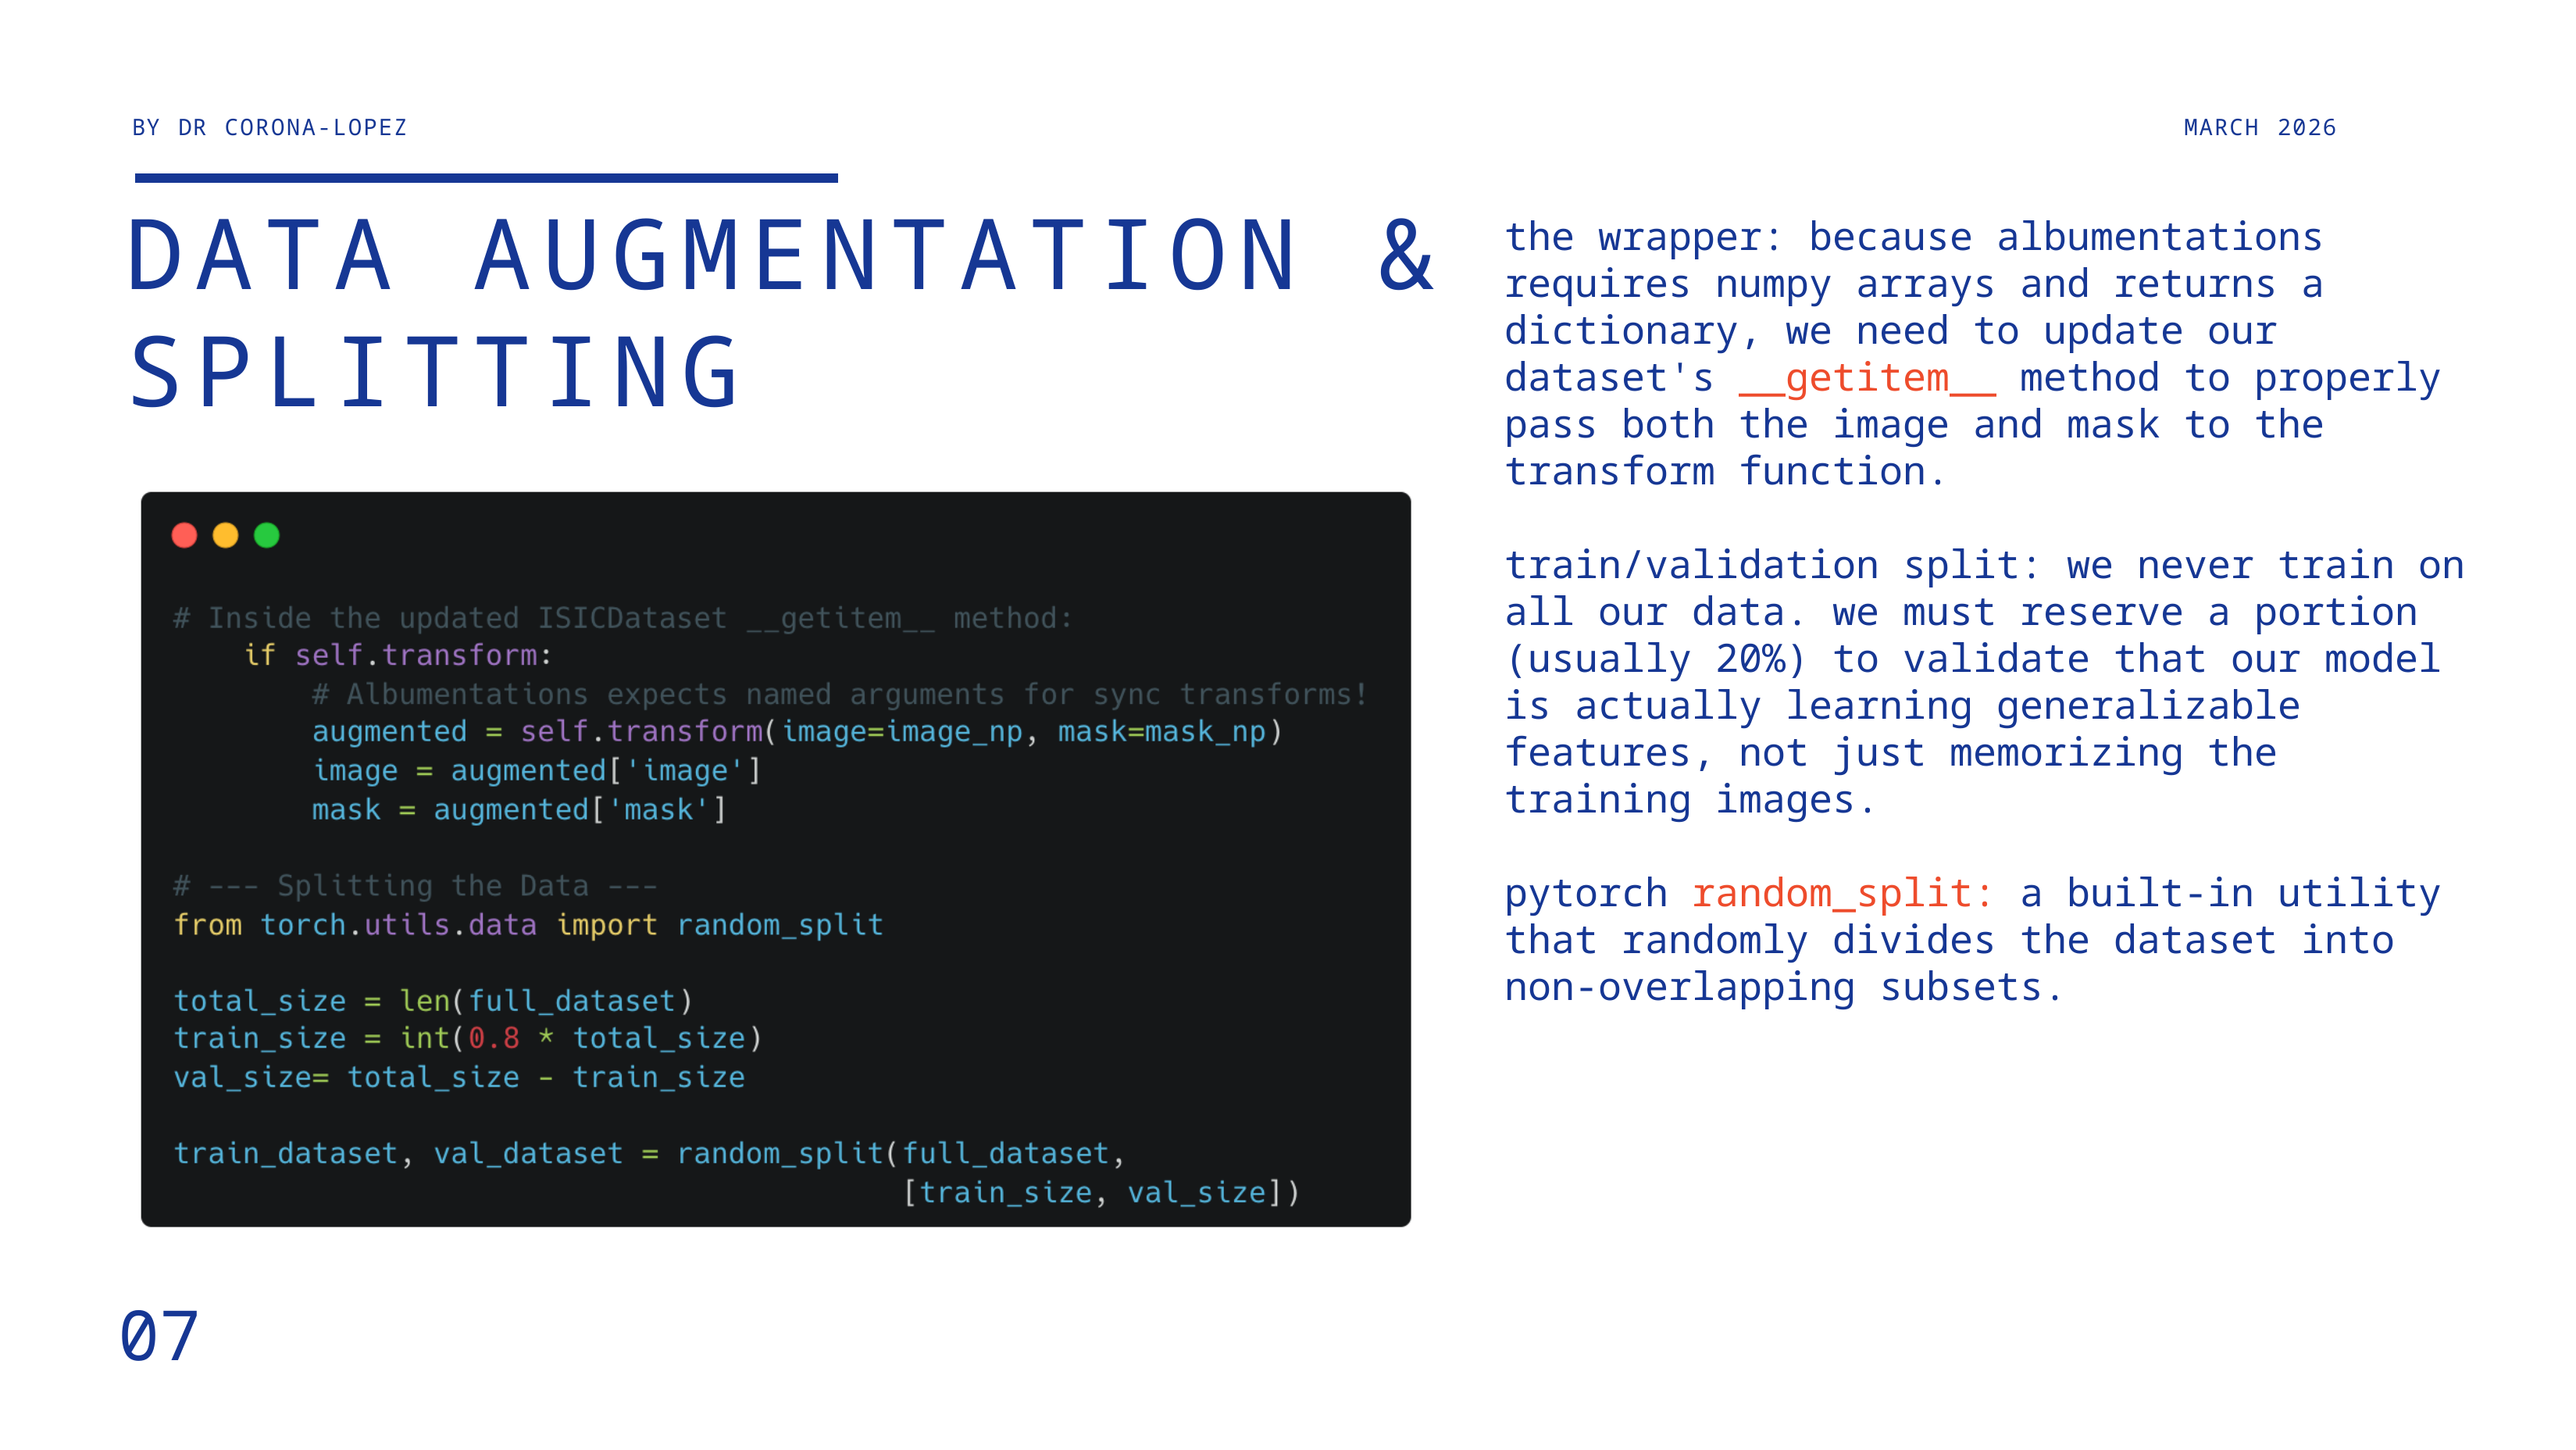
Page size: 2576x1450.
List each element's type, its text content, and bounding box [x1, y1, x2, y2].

picture [25, 376, 1526, 1342]
text_box BY DR CORONA-LOPEZ [130, 111, 428, 141]
text_box 07 [116, 1348, 209, 1374]
text_box MARCH 2026 [2182, 111, 2447, 141]
text_box the wrapper: because albumentations requires numpy arrays and returns a dictionary, we need to update our dataset's __getitem__ method to properly pass both the image and mask to the transform function. train/validation split: we never train on all our data. we must reserve a portion (usually 20%) to validate that our model is actually learning generalizable features, not just memorizing the training images. pytorch random_split: a built-in utility that randomly divides the dataset into non-overlapping subsets. [1493, 205, 2499, 1245]
list DATA AUGMENTATION & SPLITTING [96, 143, 1454, 374]
